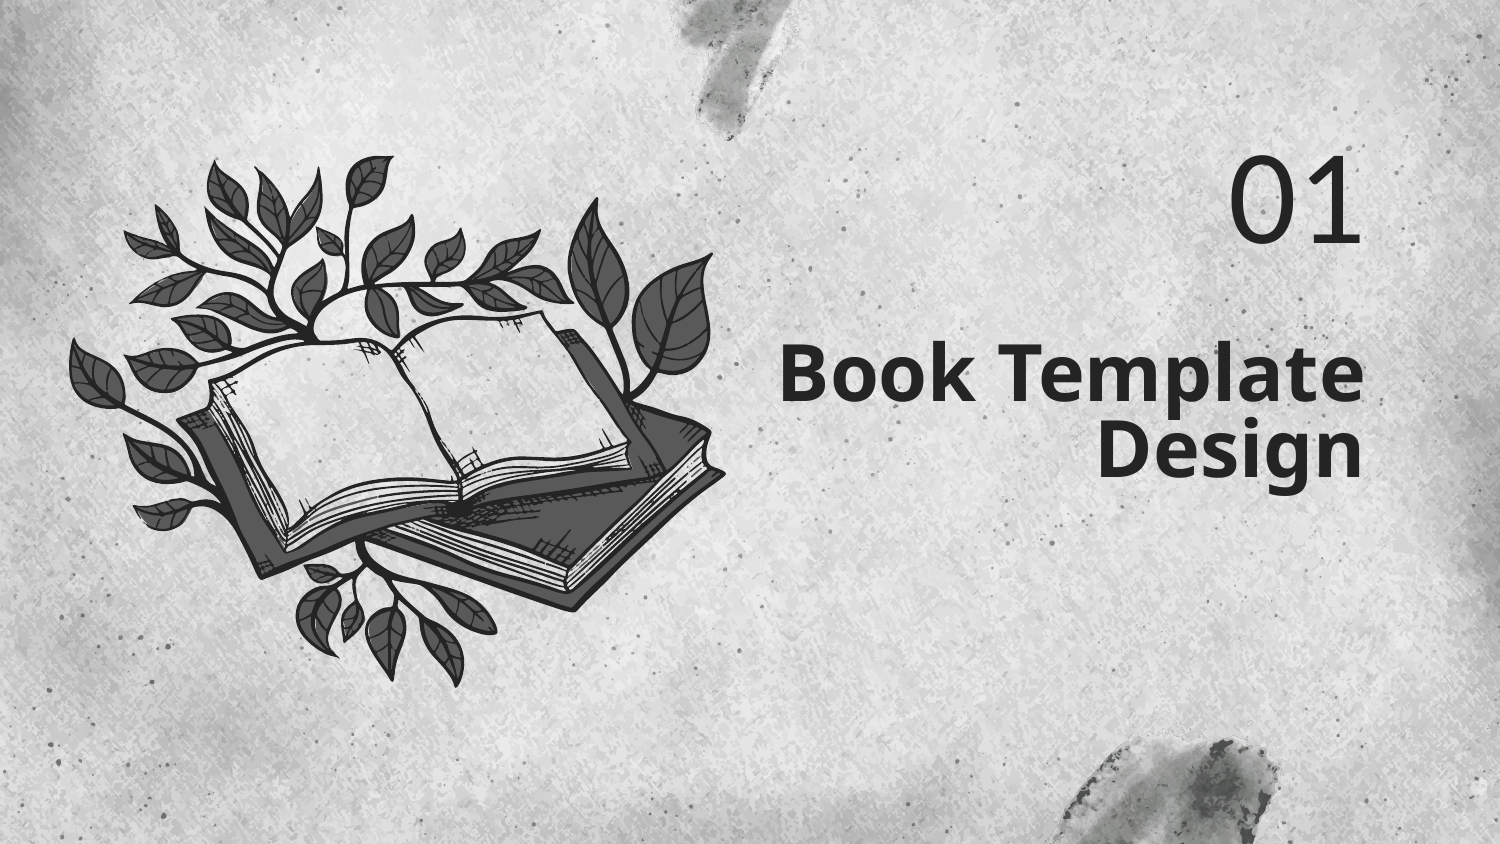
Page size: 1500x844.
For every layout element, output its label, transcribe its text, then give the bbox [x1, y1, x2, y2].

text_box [68, 155, 728, 689]
title Book Template Design [757, 268, 1382, 508]
title 01 [1178, 93, 1382, 287]
